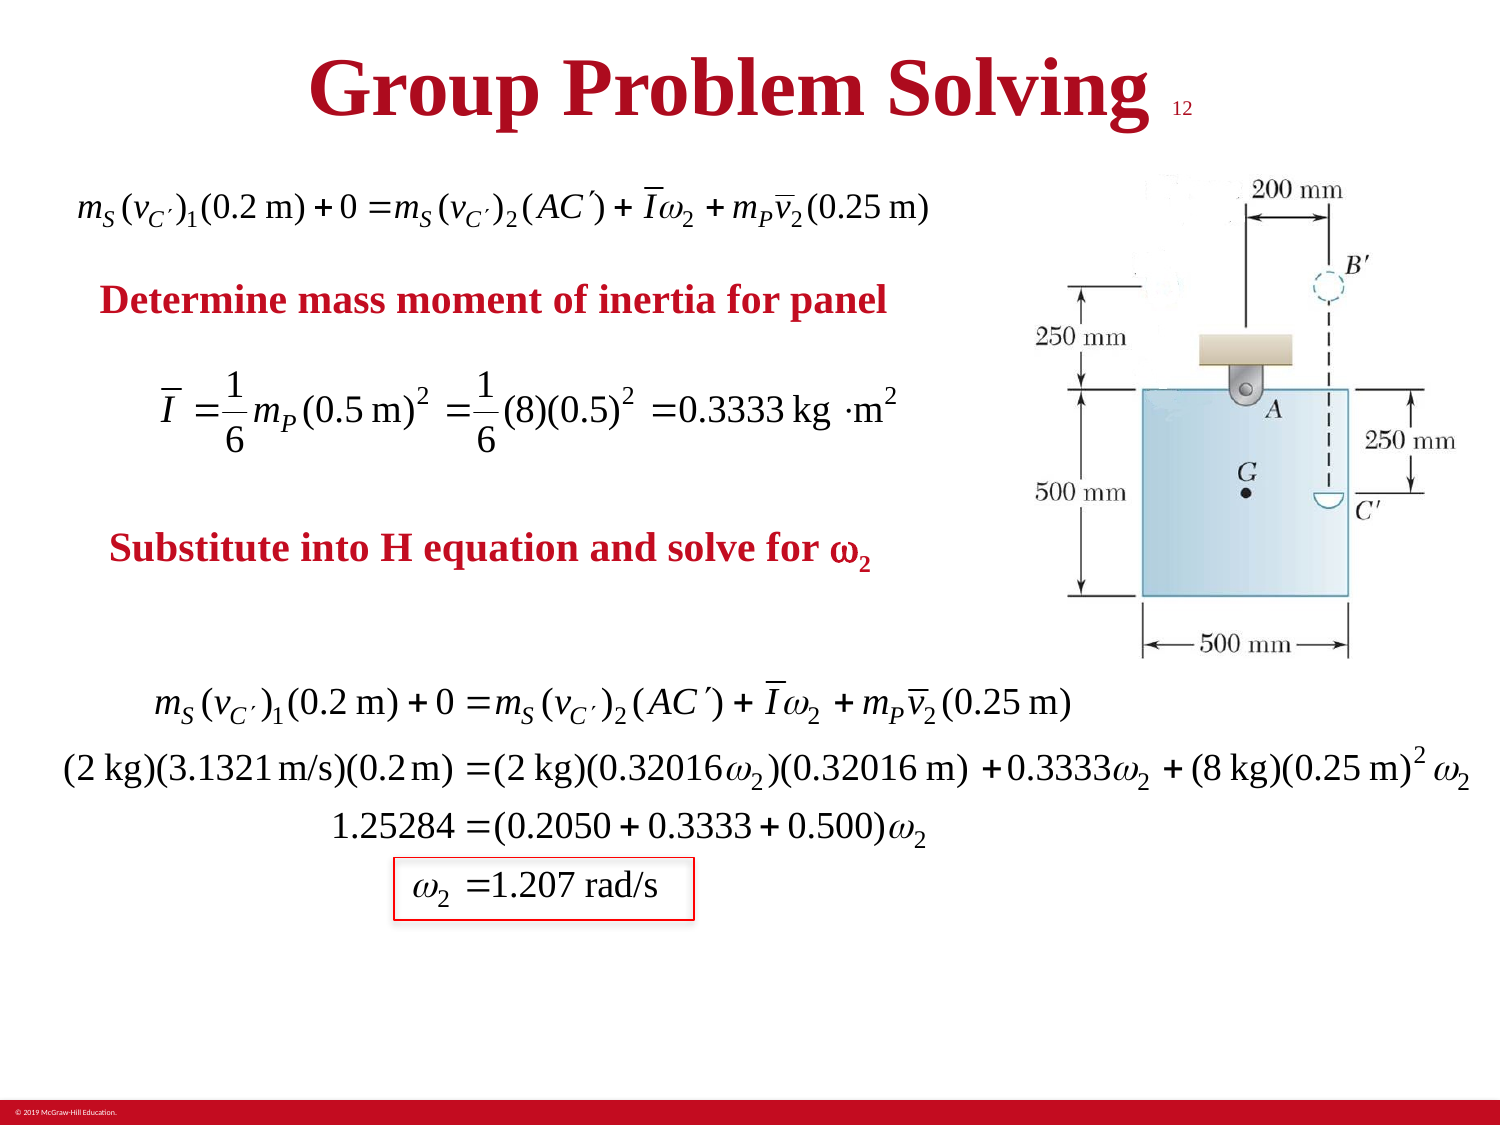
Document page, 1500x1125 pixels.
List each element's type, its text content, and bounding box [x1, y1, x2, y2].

text_box Determine mass moment of inertia for panel [84, 264, 904, 329]
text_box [152, 359, 906, 464]
text_box Substitute into H equation and solve for w2 [94, 512, 887, 585]
picture [1034, 169, 1458, 659]
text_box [70, 177, 939, 236]
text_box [56, 670, 1483, 915]
title Group Problem Solving 12 [75, 24, 1425, 125]
